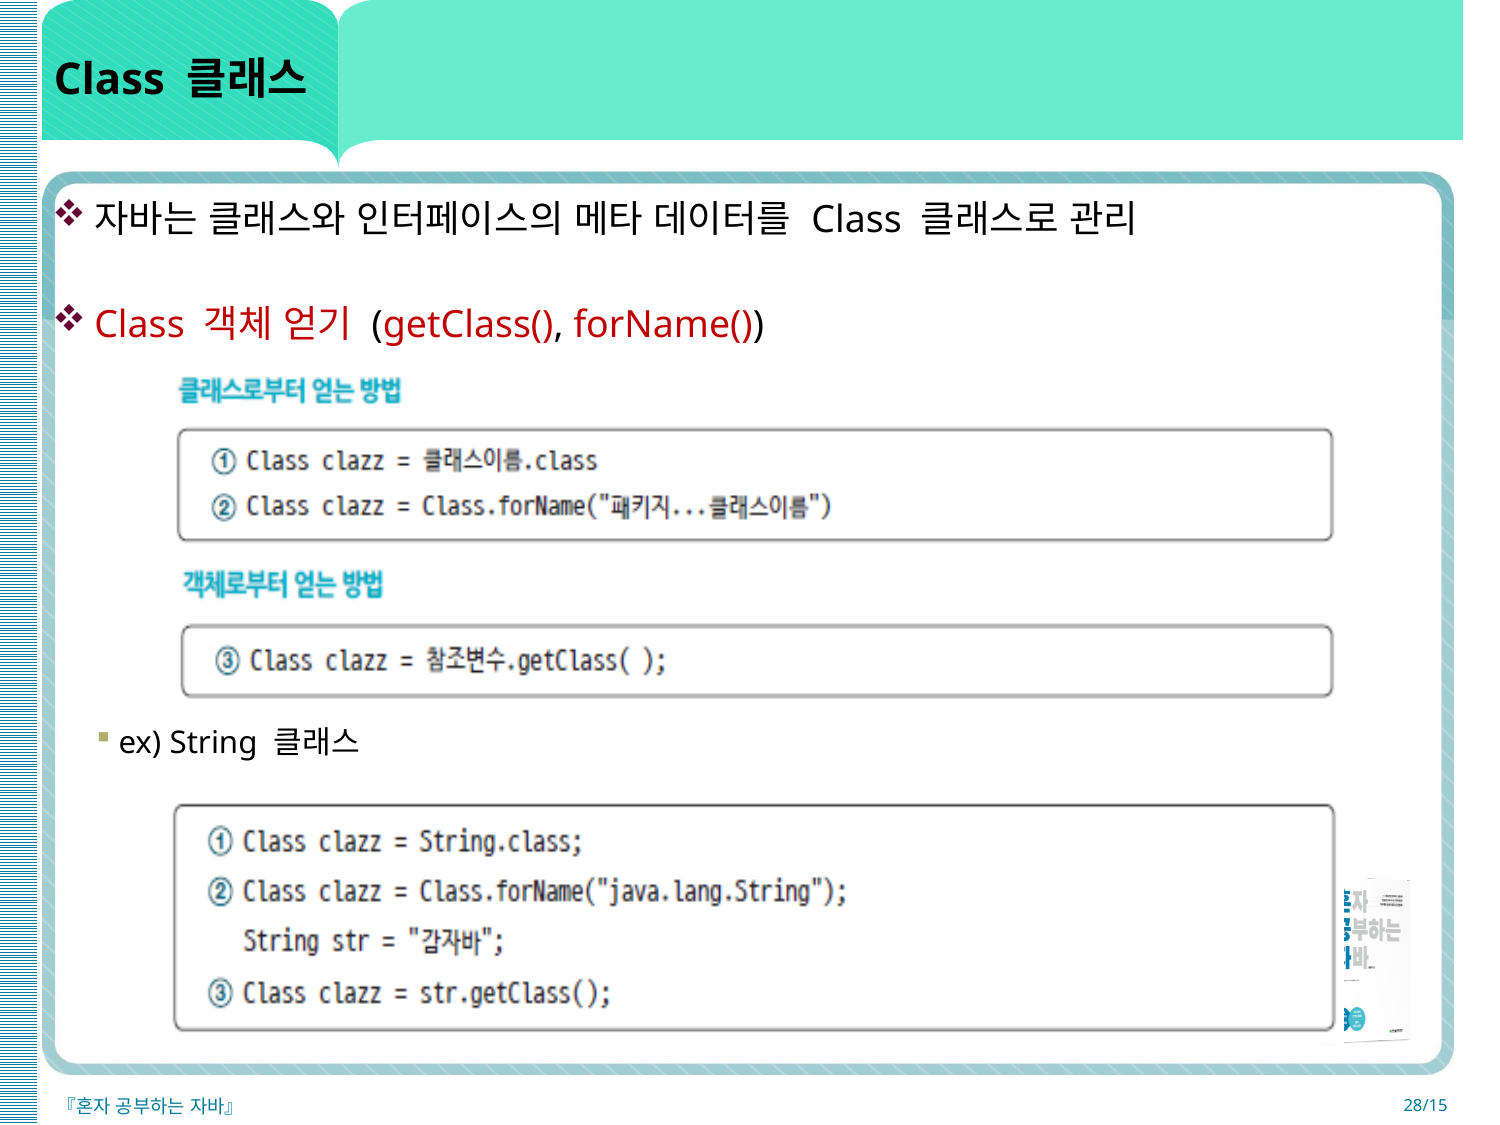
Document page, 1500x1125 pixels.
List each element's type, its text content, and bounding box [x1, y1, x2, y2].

title Class 클래스 [39, 42, 1280, 138]
picture [225, 1102, 232, 1115]
picture [116, 1102, 131, 1107]
picture [42, 0, 1463, 187]
list 자바는 클래스와 인터페이스의 메타 데이터를 Class 클래스로 관리 Class 객체 얻기 (getClass(), forName()) ex) String 클래스 [37, 187, 1463, 1091]
picture [1243, 797, 1488, 1122]
picture [164, 365, 1344, 551]
picture [164, 793, 1344, 1045]
picture [164, 559, 1344, 713]
picture [68, 1097, 75, 1110]
